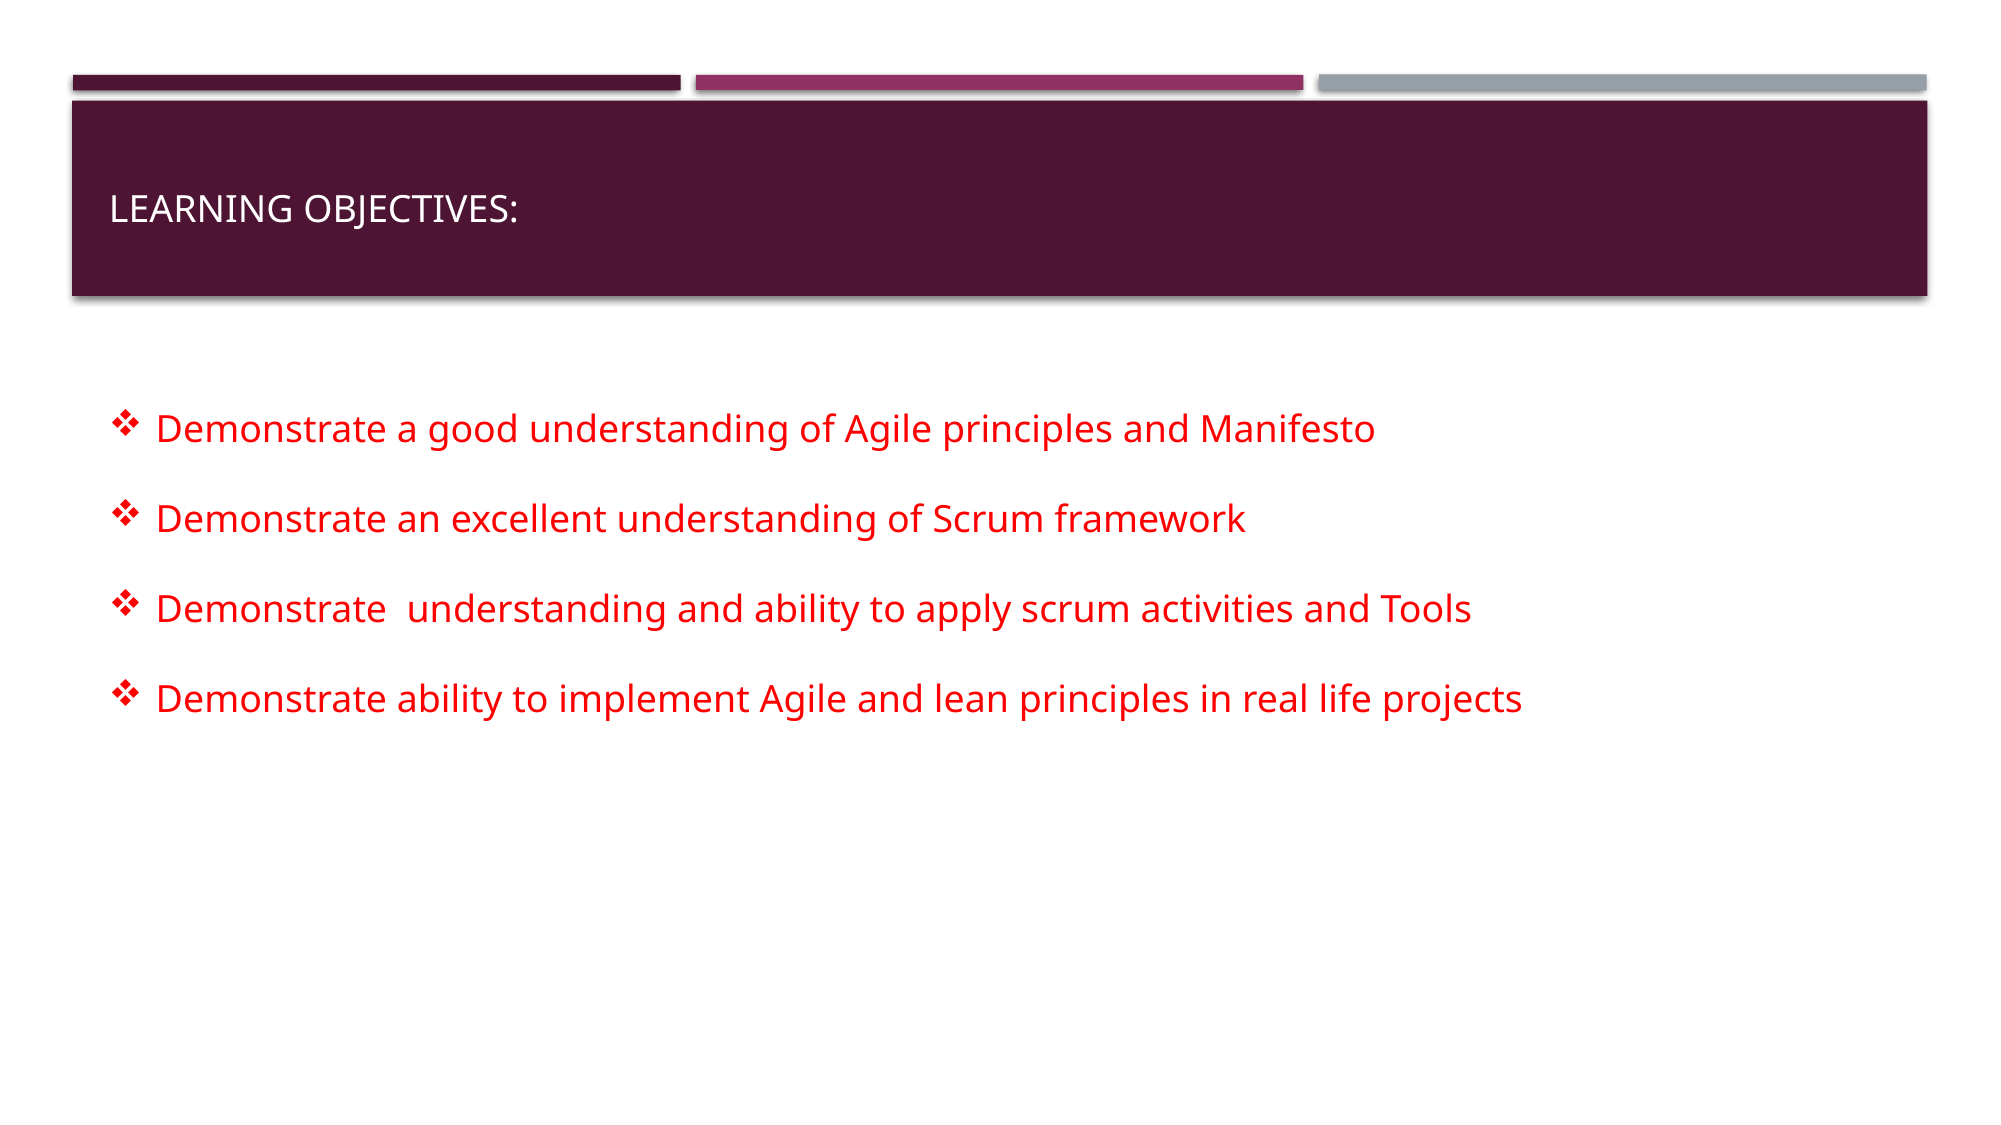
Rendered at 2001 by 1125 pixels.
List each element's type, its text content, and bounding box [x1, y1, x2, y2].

title Learning objectives: [93, 134, 1904, 238]
text_box Demonstrate a good understanding of Agile principles and Manifesto Demonstrate an excellent understanding of Scrum framework Demonstrate understanding and ability to apply scrum activities and Tools Demonstrate ability to implement Agile and lean principles in real life projects [93, 397, 1757, 998]
